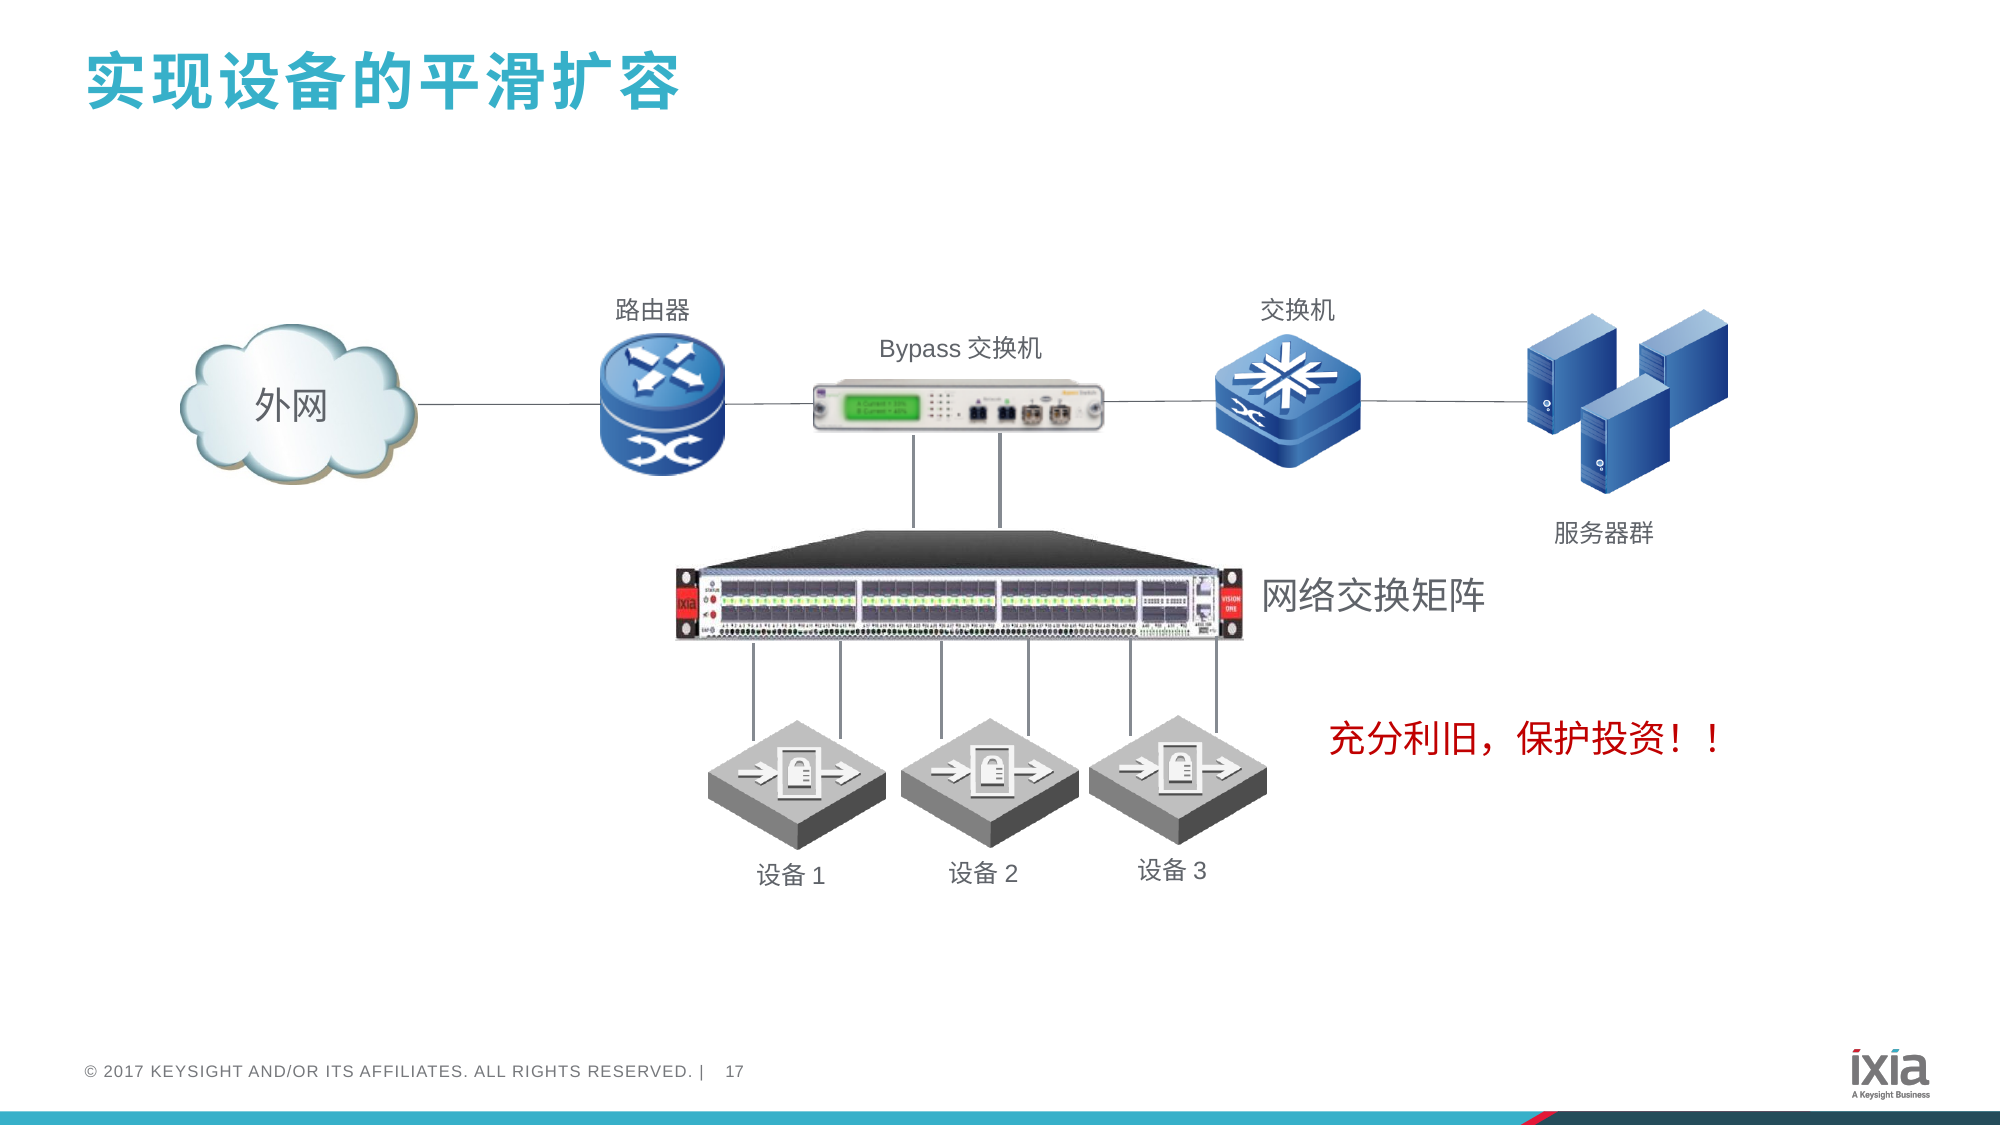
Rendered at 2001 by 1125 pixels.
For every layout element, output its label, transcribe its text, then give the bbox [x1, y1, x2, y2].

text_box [1077, 715, 1267, 893]
text_box 充分利旧，保护投资！！ [1328, 715, 1881, 761]
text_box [1527, 309, 1728, 556]
picture [600, 333, 725, 476]
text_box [889, 718, 1079, 896]
text_box 网络交换矩阵 [1246, 564, 1510, 625]
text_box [180, 324, 418, 485]
text_box 交换机 [1245, 287, 1371, 332]
picture [1215, 334, 1361, 468]
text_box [696, 720, 886, 898]
text_box 路由器 [600, 287, 725, 332]
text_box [1106, 400, 1216, 405]
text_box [813, 324, 1106, 433]
text_box 实现设备的平滑扩容 [69, 20, 1930, 126]
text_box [724, 400, 813, 405]
picture [675, 528, 1245, 642]
